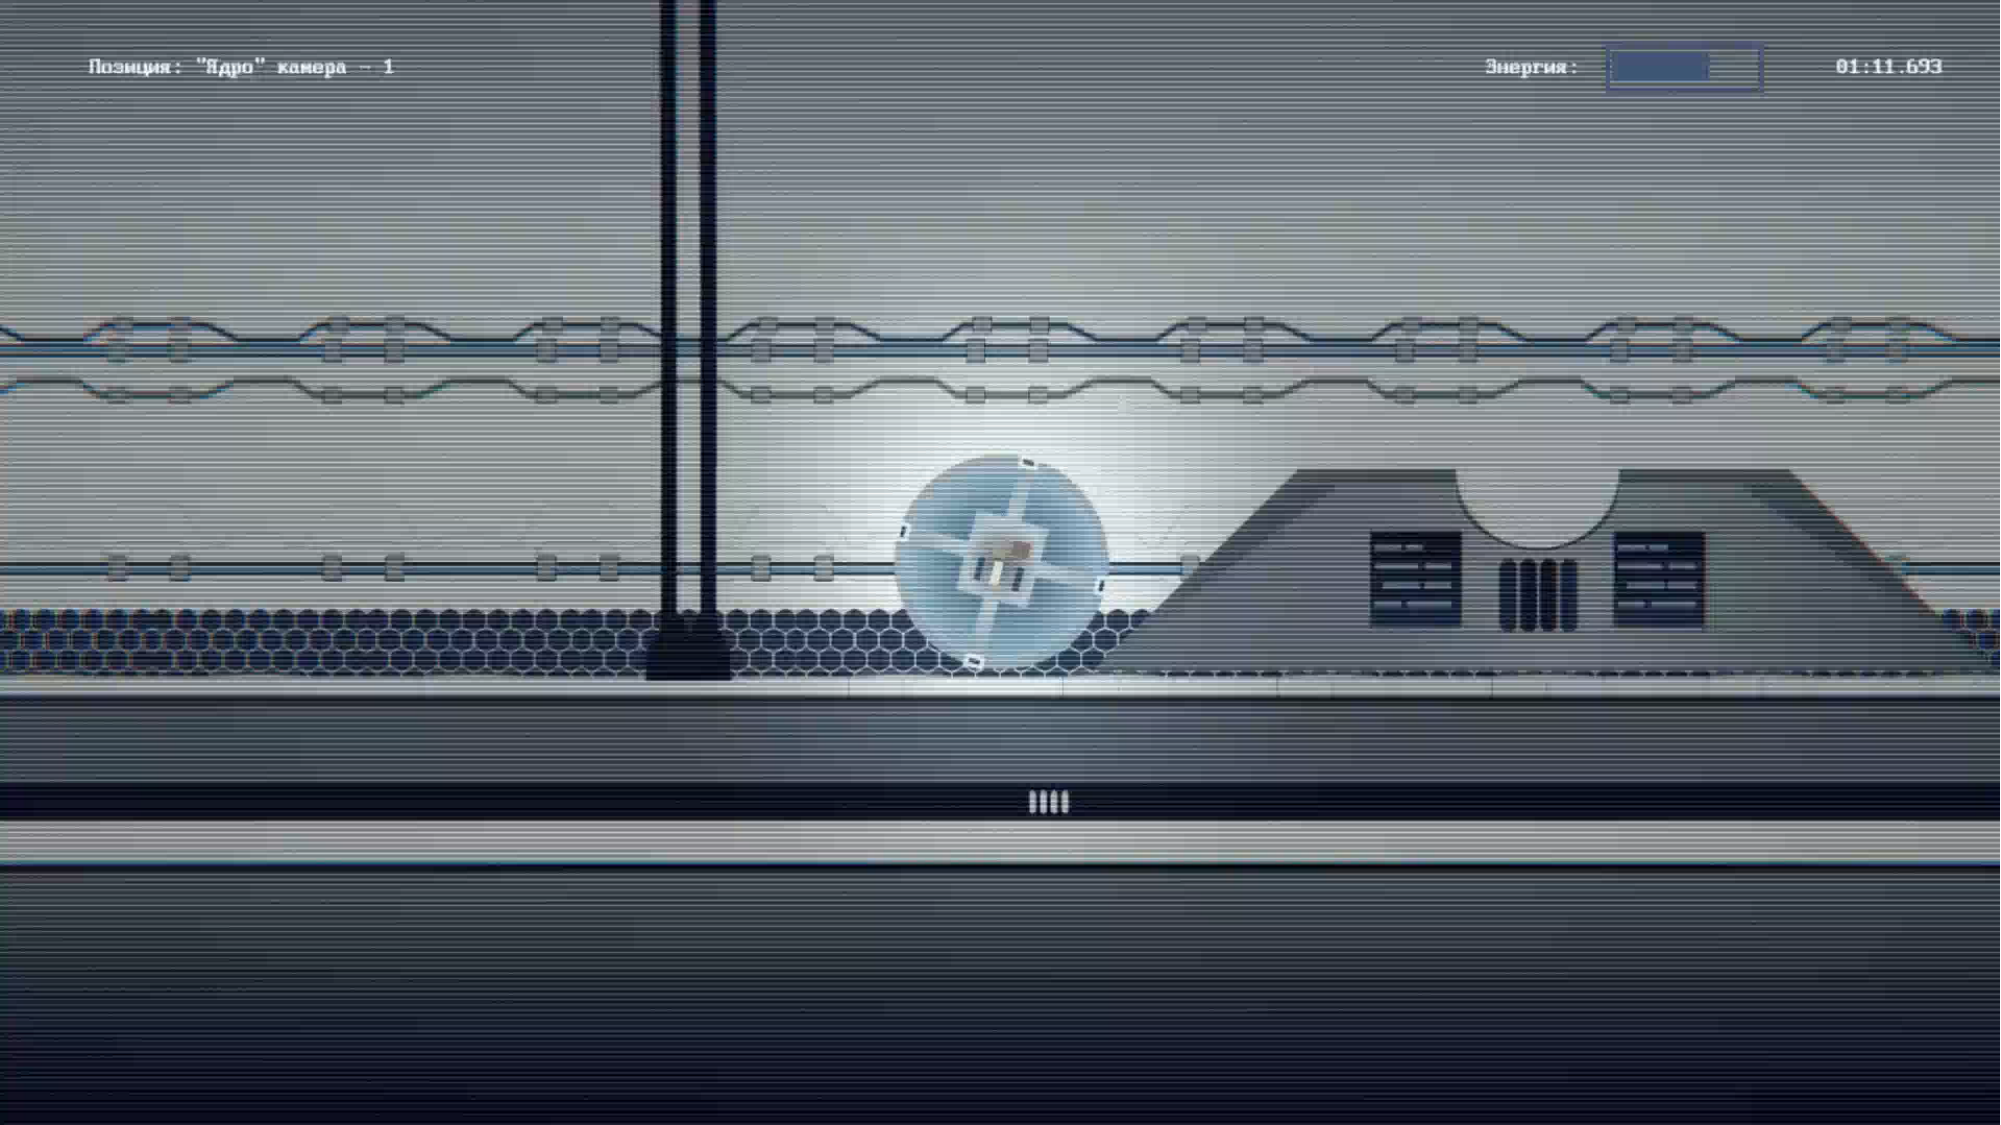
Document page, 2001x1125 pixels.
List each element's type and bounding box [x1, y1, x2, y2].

text_box [0, 0, 2000, 1125]
